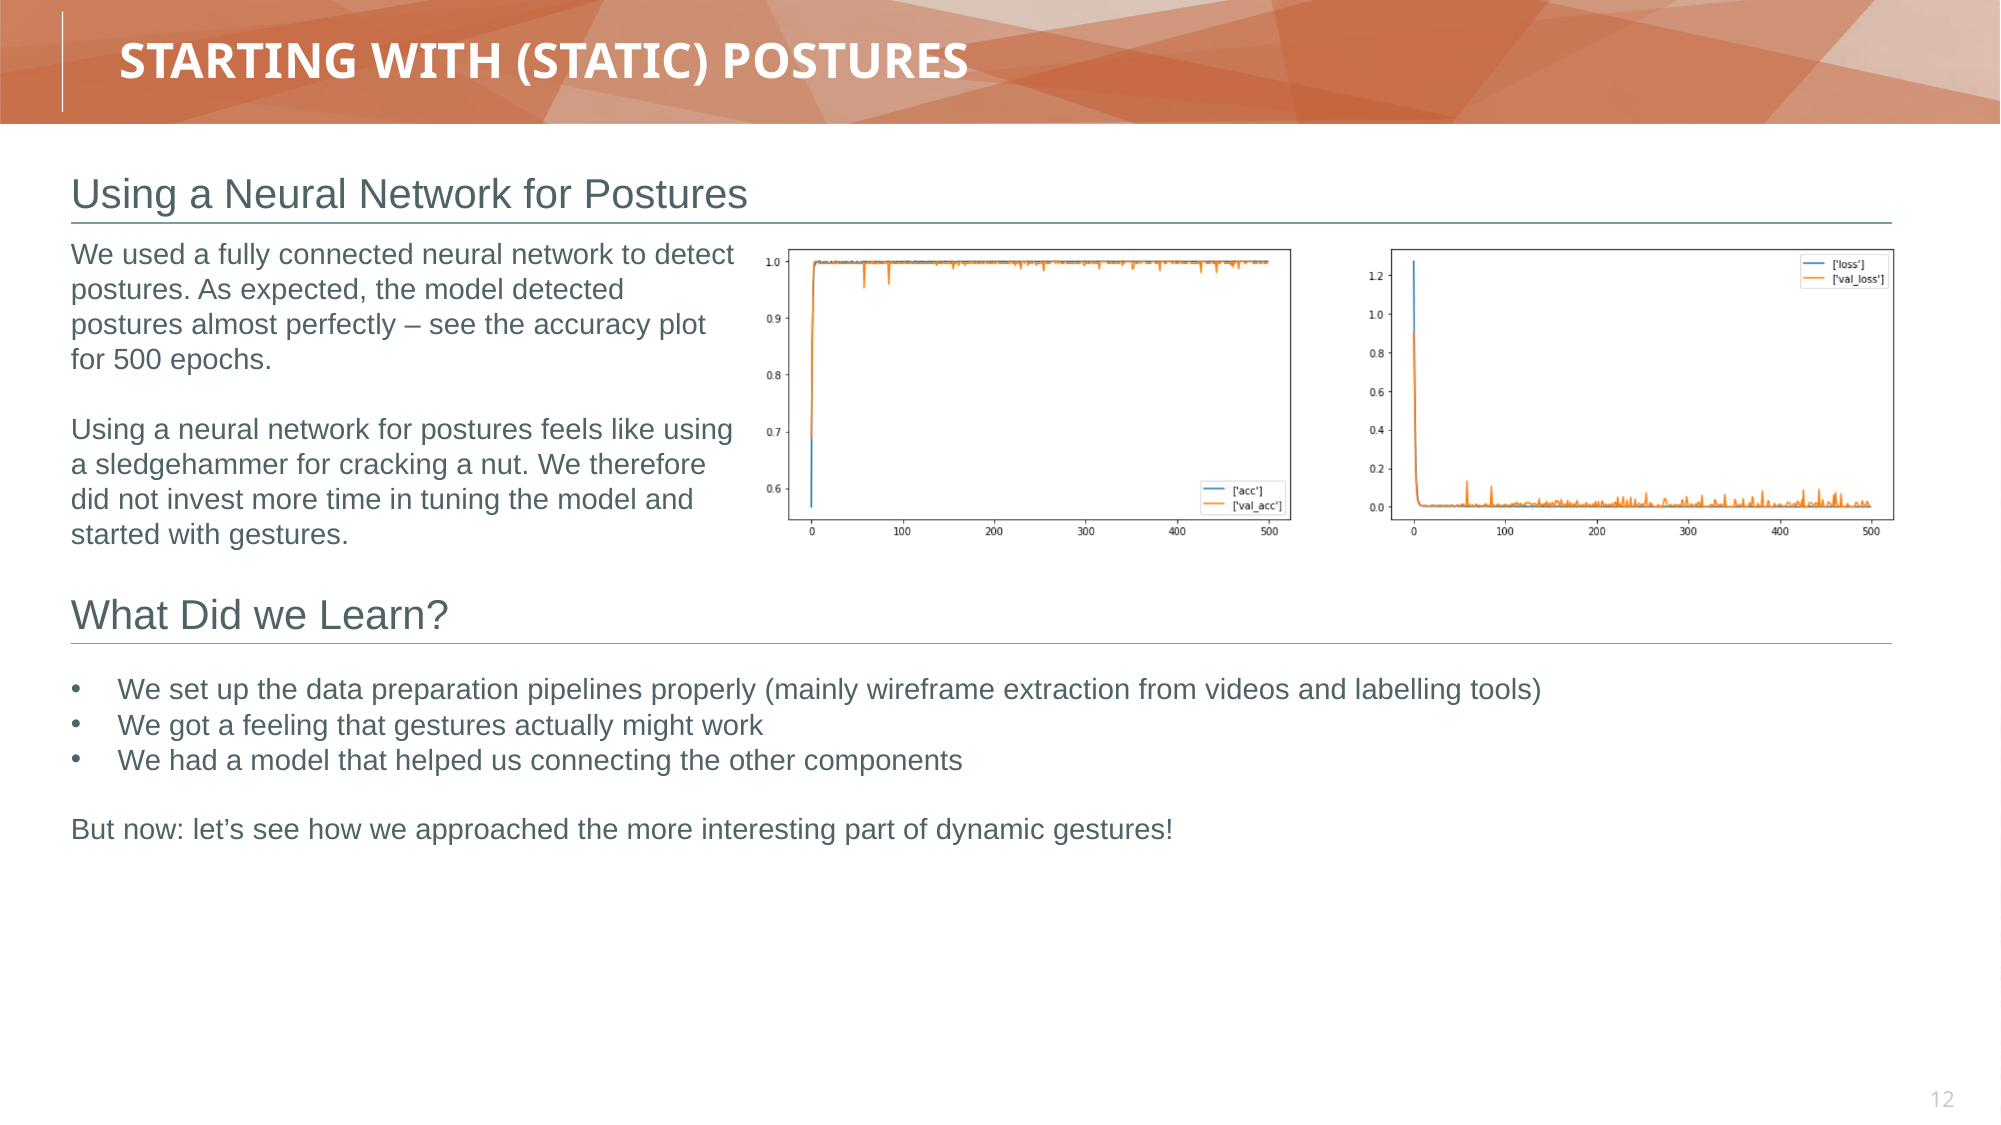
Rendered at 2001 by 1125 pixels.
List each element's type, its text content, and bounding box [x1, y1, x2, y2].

picture [759, 241, 1907, 542]
title STARTING WITH (STATIC) POSTURES [104, 22, 1970, 101]
text_box What Did we Learn? [70, 587, 913, 638]
text_box We set up the data preparation pipelines properly (mainly wireframe extraction from videos and labelling tools) We got a feeling that gestures actually might work We had a model that helped us connecting the other components But now: let’s see how we approached the more interesting part of dynamic gestures! [70, 670, 1893, 820]
slide_number ‹#› [1488, 1088, 1955, 1112]
text_box We used a fully connected neural network to detect postures. As expected, the model detected postures almost perfectly – see the accuracy plot for 500 epochs. Using a neural network for postures feels like using a sledgehammer for cracking a nut. We therefore did not invest more time in tuning the model and started with gestures. [70, 235, 743, 555]
picture [0, 0, 2001, 1125]
text_box Using a Neural Network for Postures [70, 167, 913, 218]
